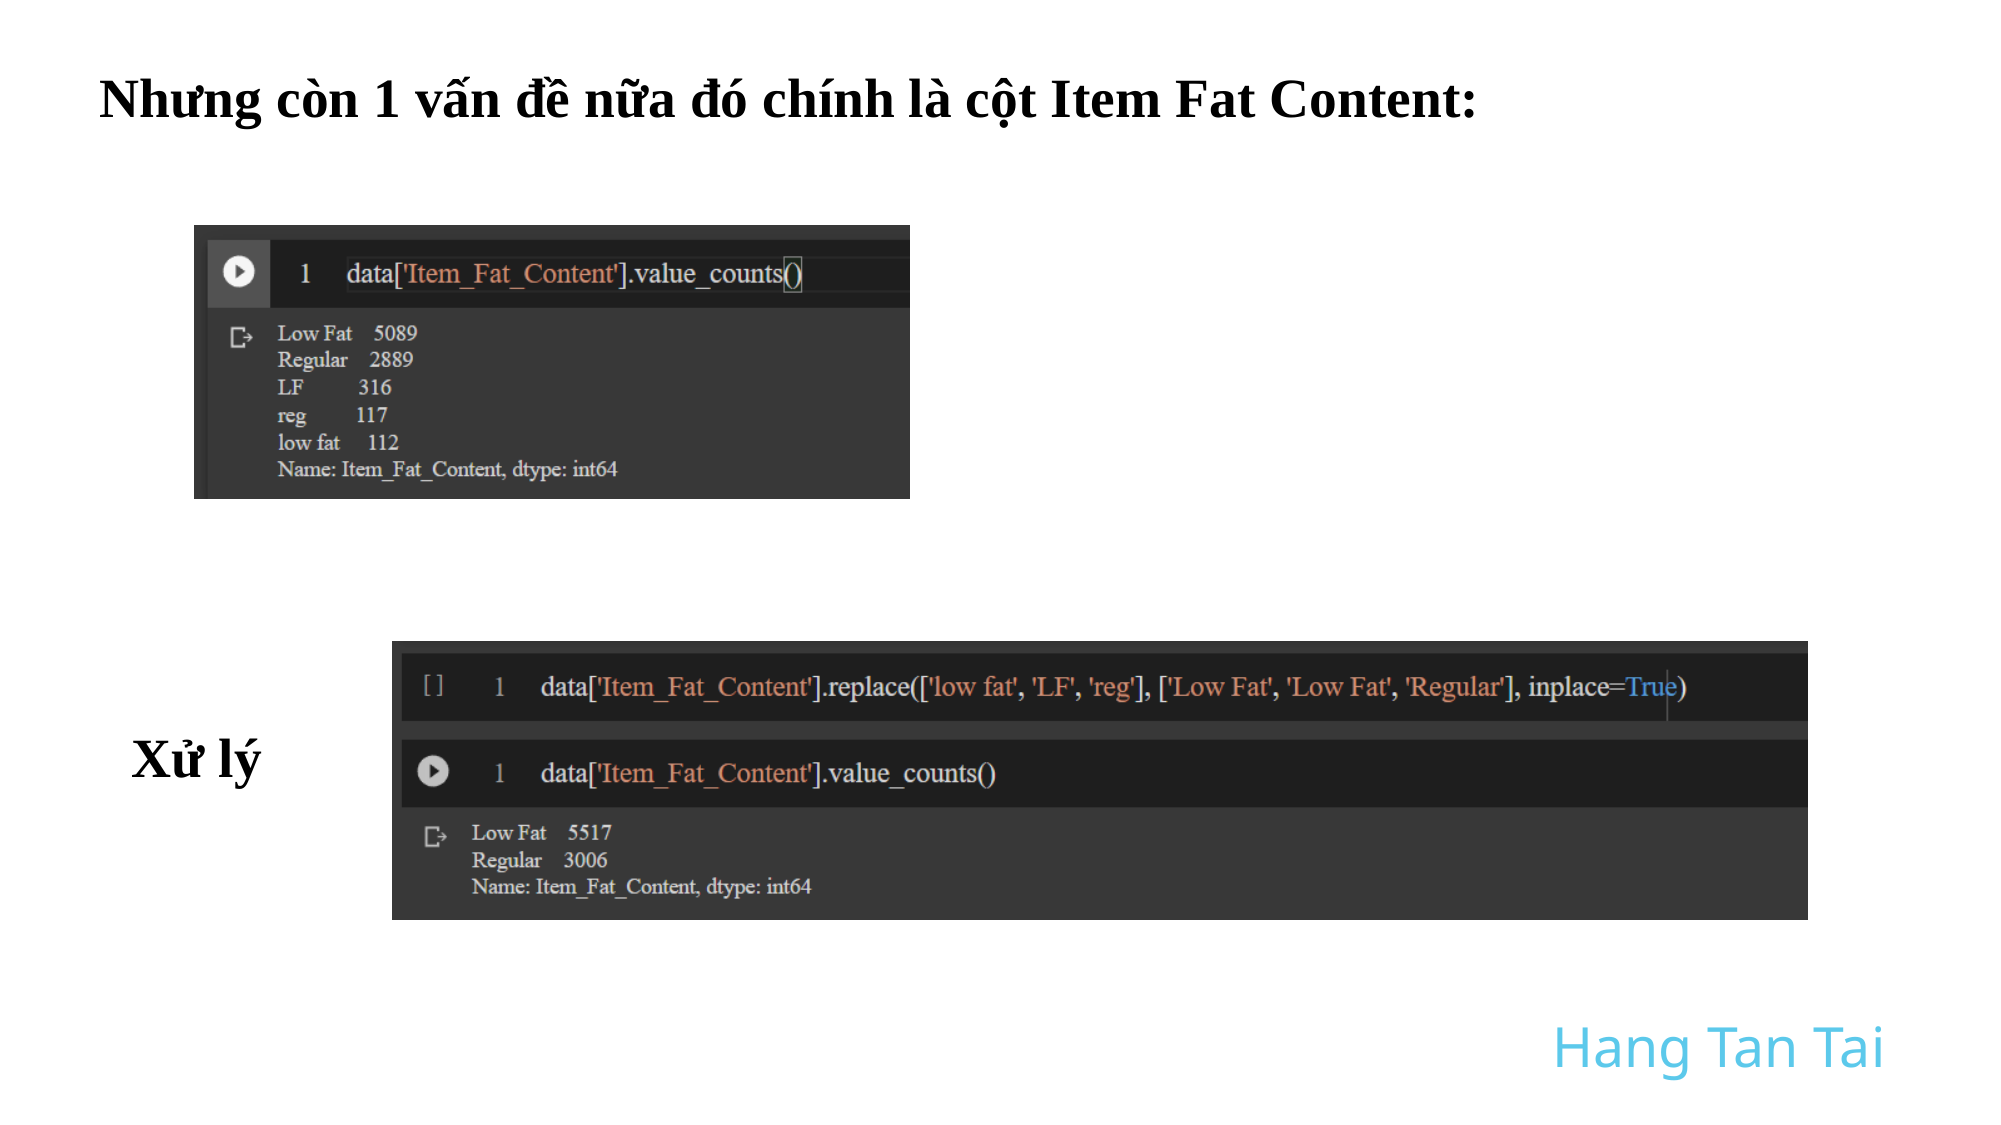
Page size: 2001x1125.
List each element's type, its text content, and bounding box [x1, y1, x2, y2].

picture [392, 641, 1808, 920]
text_box Xử lý [117, 715, 321, 797]
picture [193, 225, 910, 499]
text_box Nhưng còn 1 vấn đề nữa đó chính là cột Item Fat Content: [85, 54, 1586, 137]
text_box Hang Tan Tai [1537, 1004, 2000, 1087]
